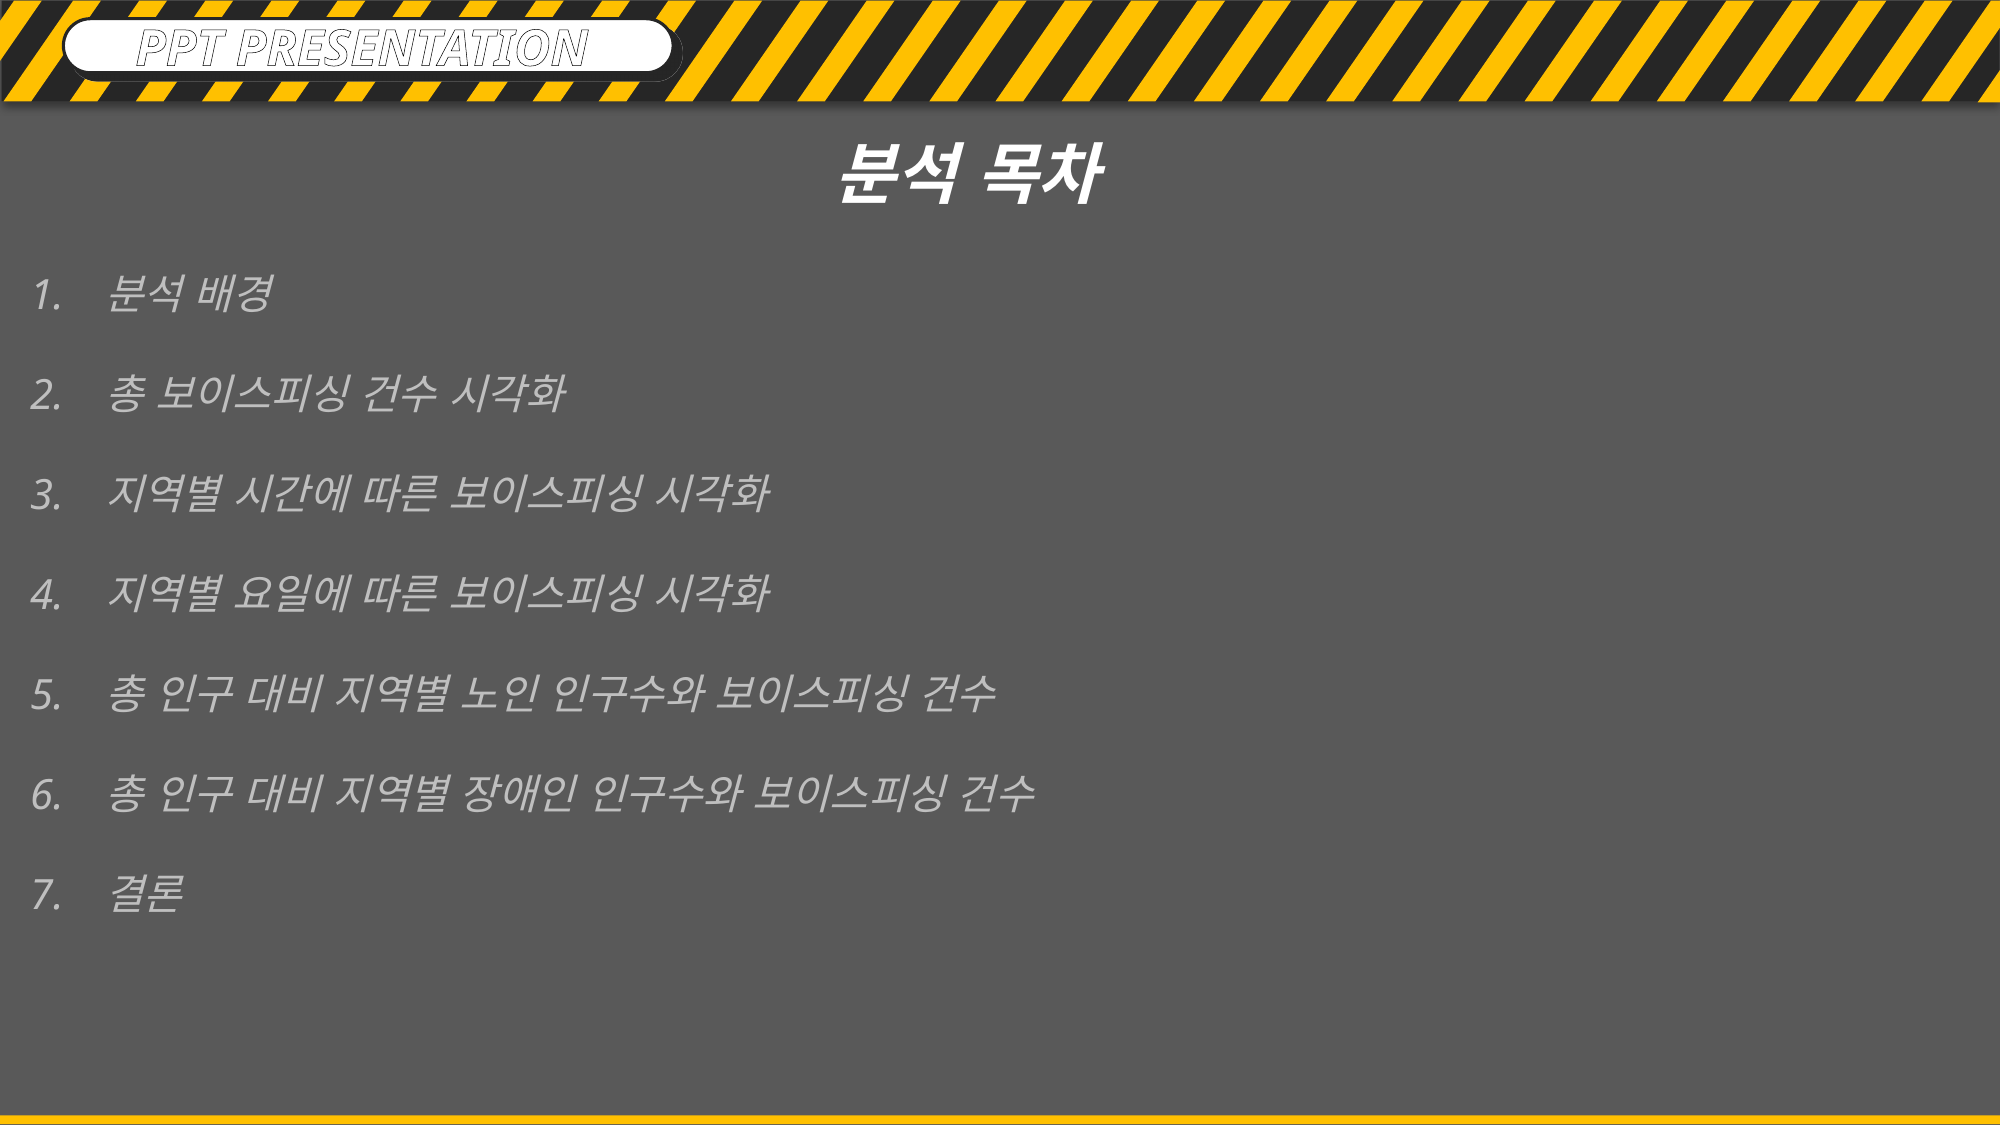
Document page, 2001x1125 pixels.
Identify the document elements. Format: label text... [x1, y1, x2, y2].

text_box 분석 목차 [277, 124, 1657, 219]
text_box 분석 배경 총 보이스피싱 건수 시각화 지역별 시간에 따른 보이스피싱 시각화 지역별 요일에 따른 보이스피싱 시각화 총 인구 대비 지역별 노인 인구수와 보이스피싱 건수 총 인구 대비 지역별 장애인 인구수와 보이스피싱 건수 결론 [15, 260, 1278, 926]
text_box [0, 0, 2000, 103]
text_box [0, 1114, 2000, 1125]
